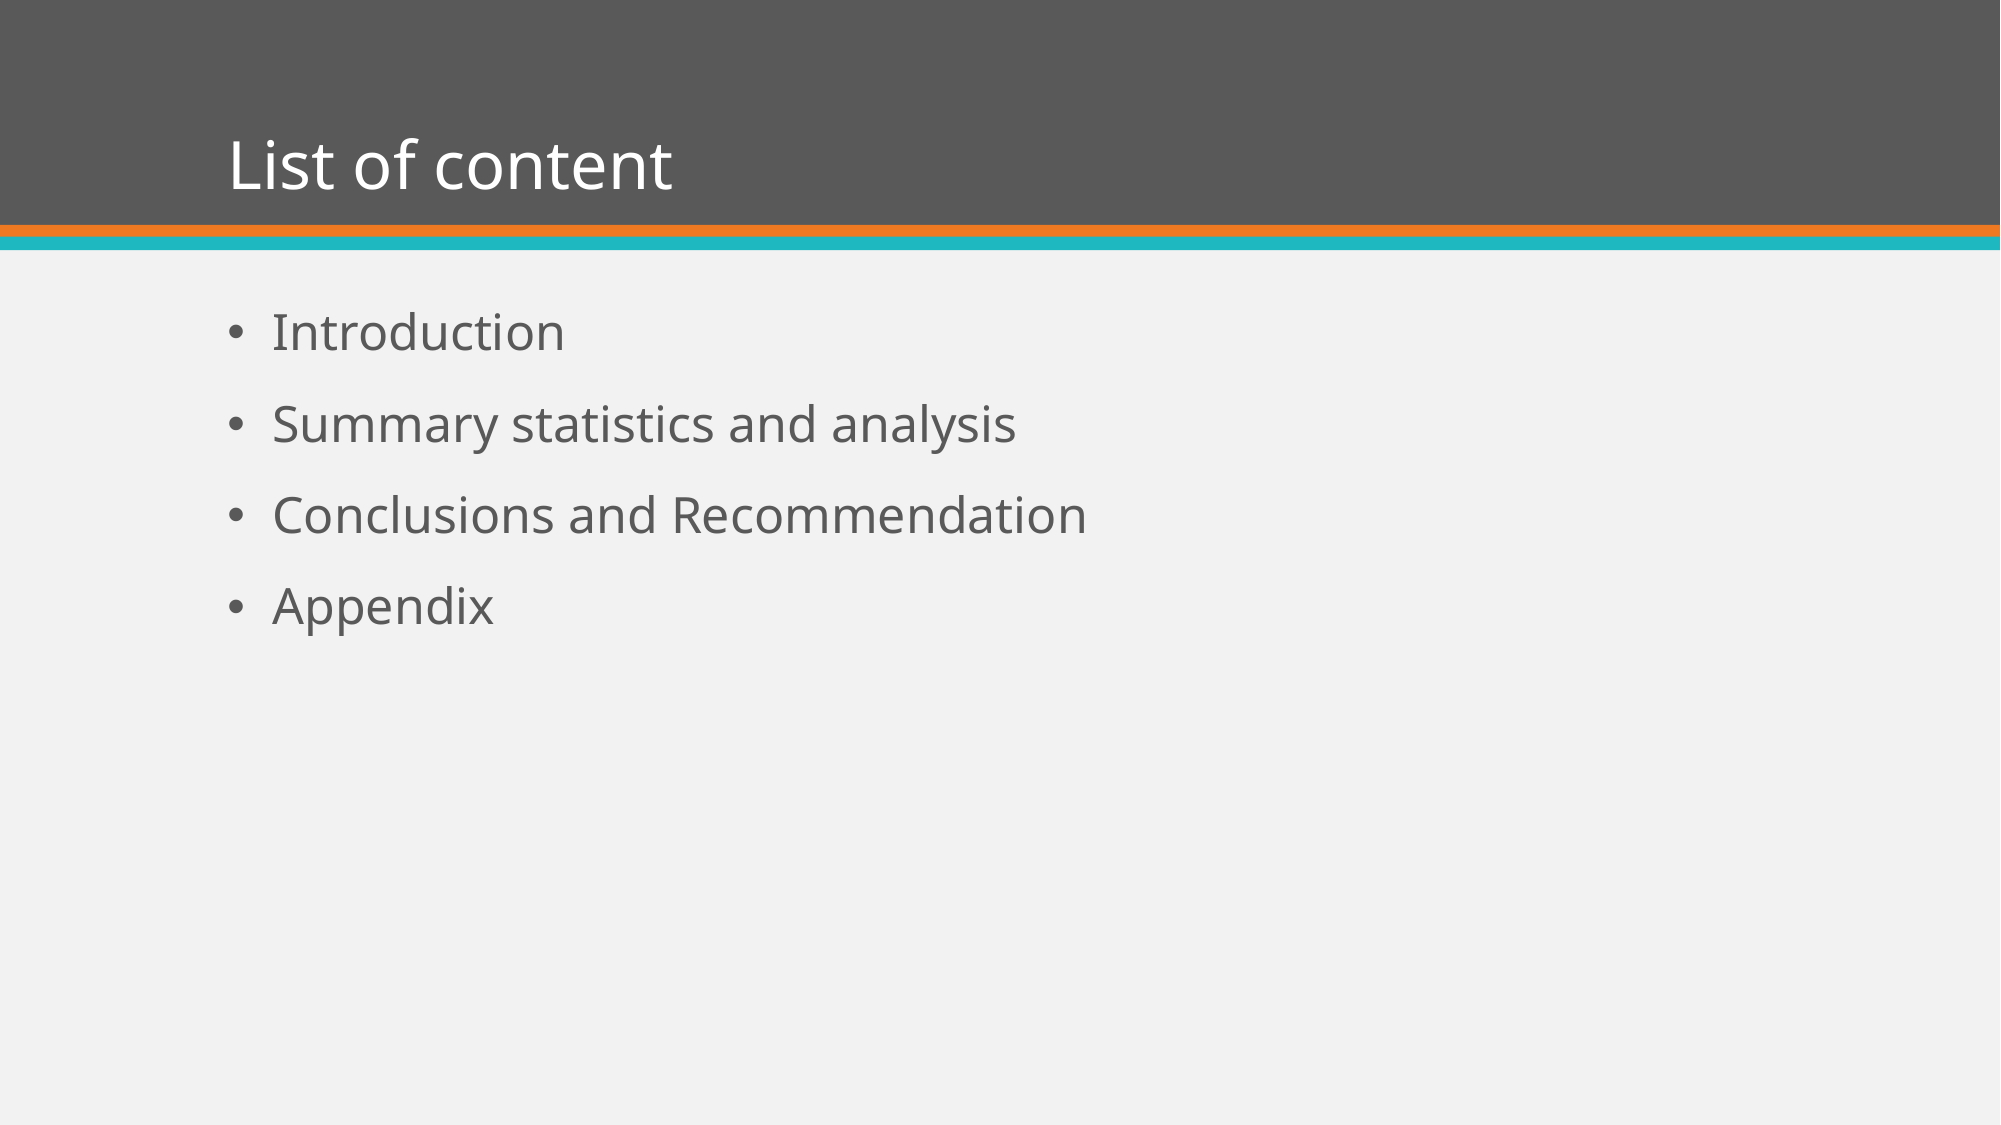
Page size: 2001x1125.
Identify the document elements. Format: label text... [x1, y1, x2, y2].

list Introduction Summary statistics and analysis Conclusions and Recommendation Appendix [212, 299, 1788, 1013]
title List of content [212, 41, 1788, 212]
